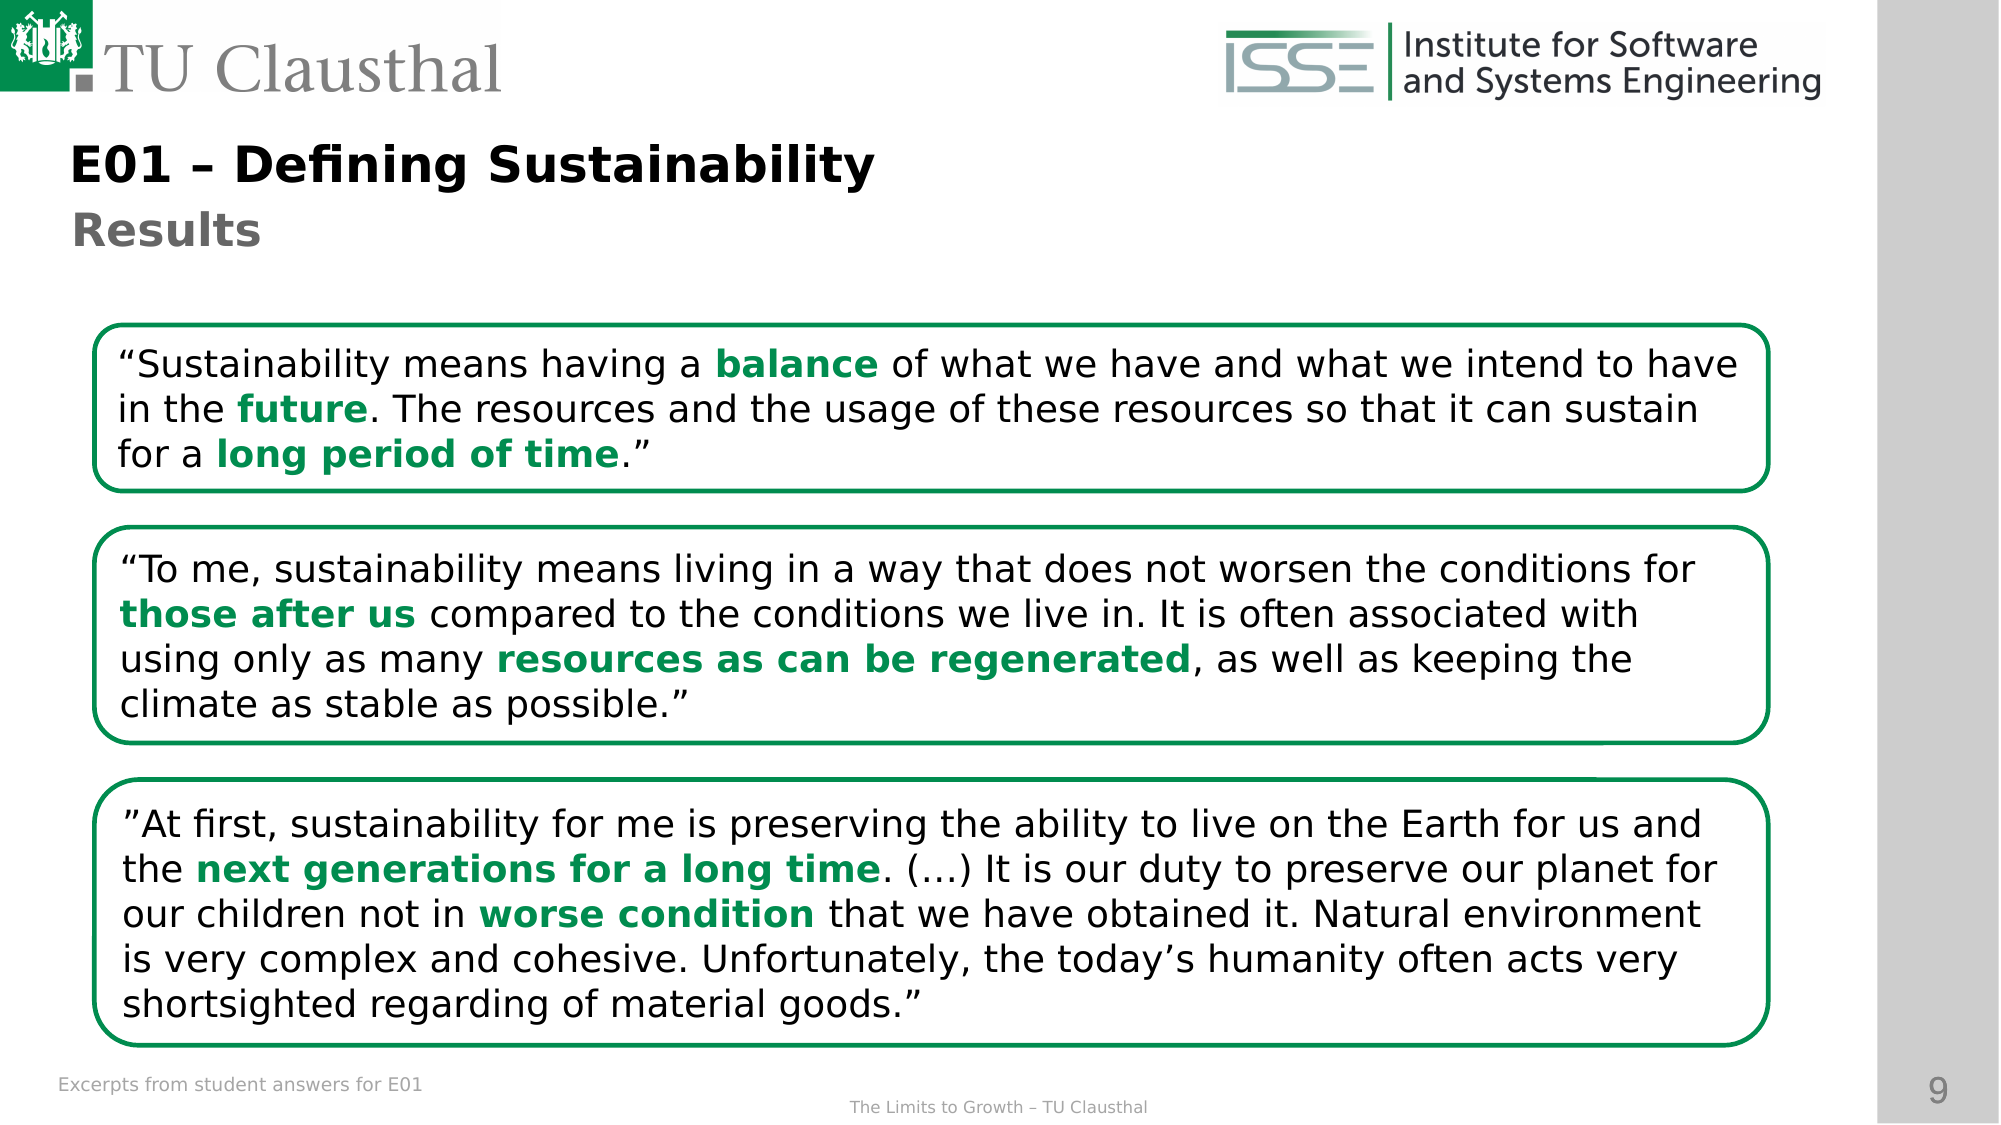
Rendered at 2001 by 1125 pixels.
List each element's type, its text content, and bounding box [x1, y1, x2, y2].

text_box “Sustainability means having a balance of what we have and what we intend to have in the future. The resources and the usage of these resources so that it can sustain for a long period of time.” [94, 324, 1769, 492]
text_box “To me, sustainability means living in a way that does not worsen the conditions for those after us compared to the conditions we live in. It is often associated with using only as many resources as can be regenerated, as well as keeping the climate as stable as possible.” [93, 526, 1770, 745]
text_box ”At first, sustainability for me is preserving the ability to live on the Earth for us and the next generations for a long time. (…) It is our duty to preserve our planet for our children not in worse condition that we have obtained it. Natural environment is very complex and cohesive. Unfortunately, the today’s humanity often acts very shortsighted regarding of material goods.” [93, 778, 1770, 1047]
text_box Results [70, 188, 1769, 269]
text_box Excerpts from student answers for E01 [43, 1065, 1814, 1103]
picture [1218, 22, 1826, 107]
text_box E01 – Defining Sustainability [55, 125, 1817, 206]
picture [0, 0, 501, 92]
